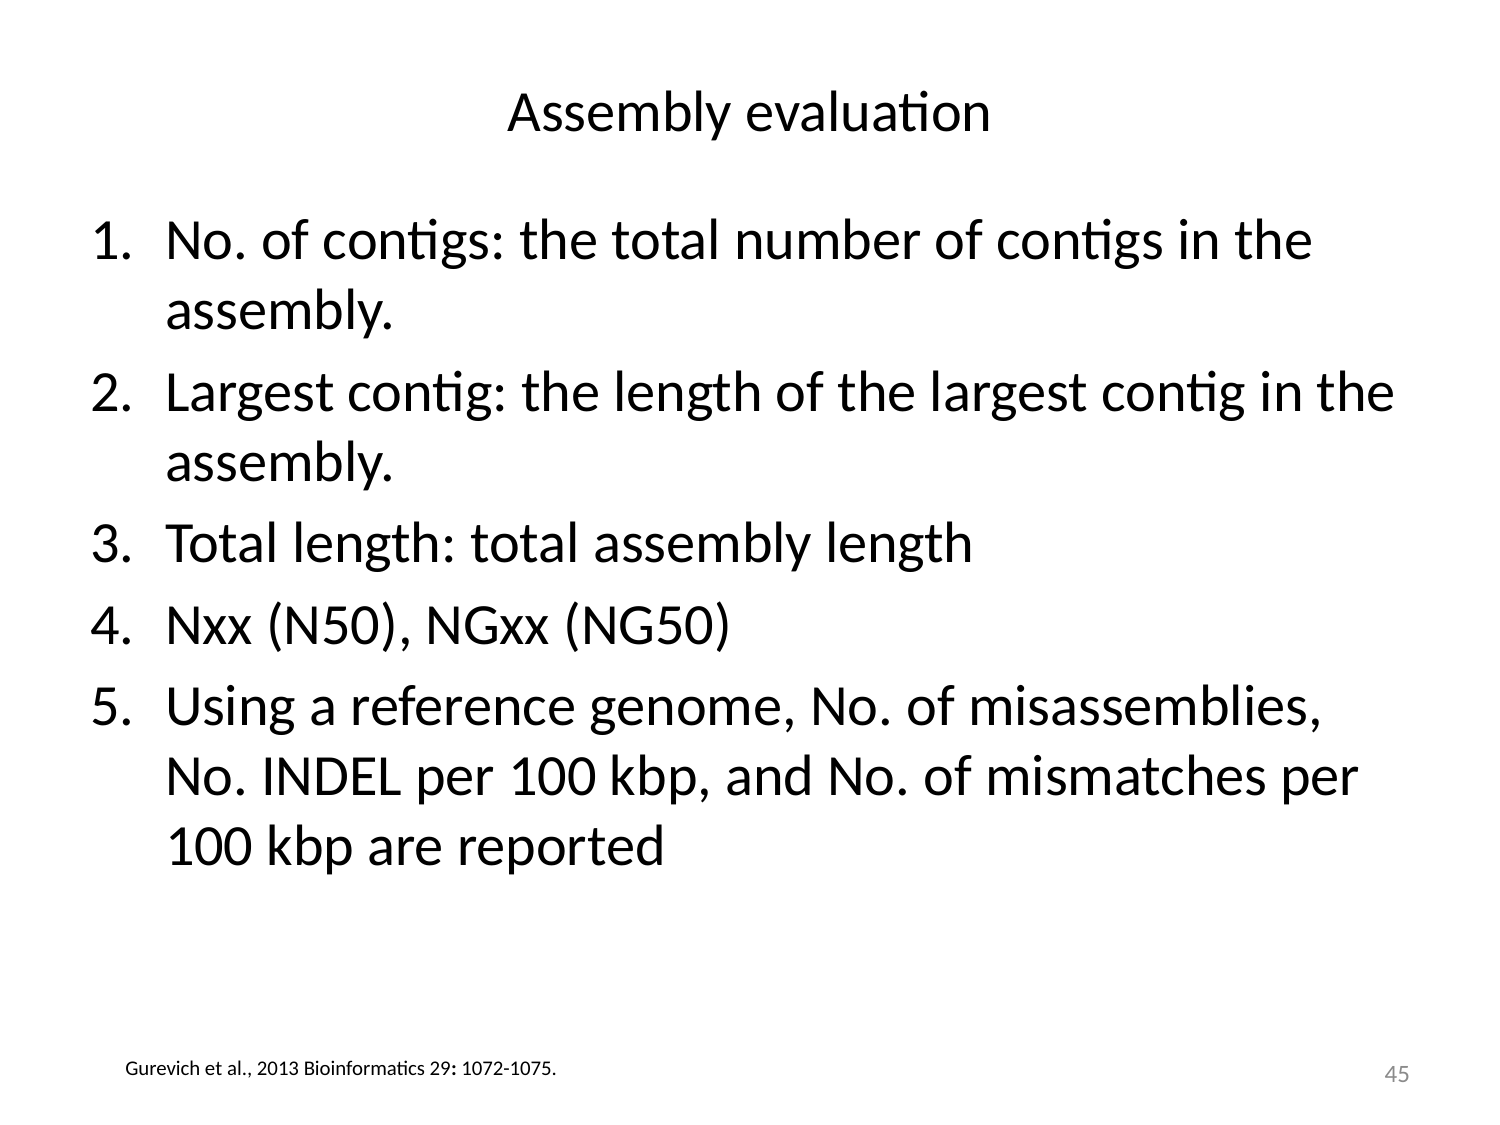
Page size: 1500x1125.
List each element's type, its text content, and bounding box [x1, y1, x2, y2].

slide_number 45 [1074, 1042, 1425, 1103]
text_box Gurevich et al., 2013 Bioinformatics 29: 1072-1075. [110, 1047, 572, 1087]
list No. of contigs: the total number of contigs in the assembly. Largest contig: the length of the largest contig in the assembly. Total length: total assembly length Nxx (N50), NGxx (NG50) Using a reference genome, No. of misassemblies, No. INDEL per 100 kbp, and No. of mismatches per 100 kbp are reported [75, 194, 1425, 1018]
title Assembly evaluation [75, 45, 1425, 172]
